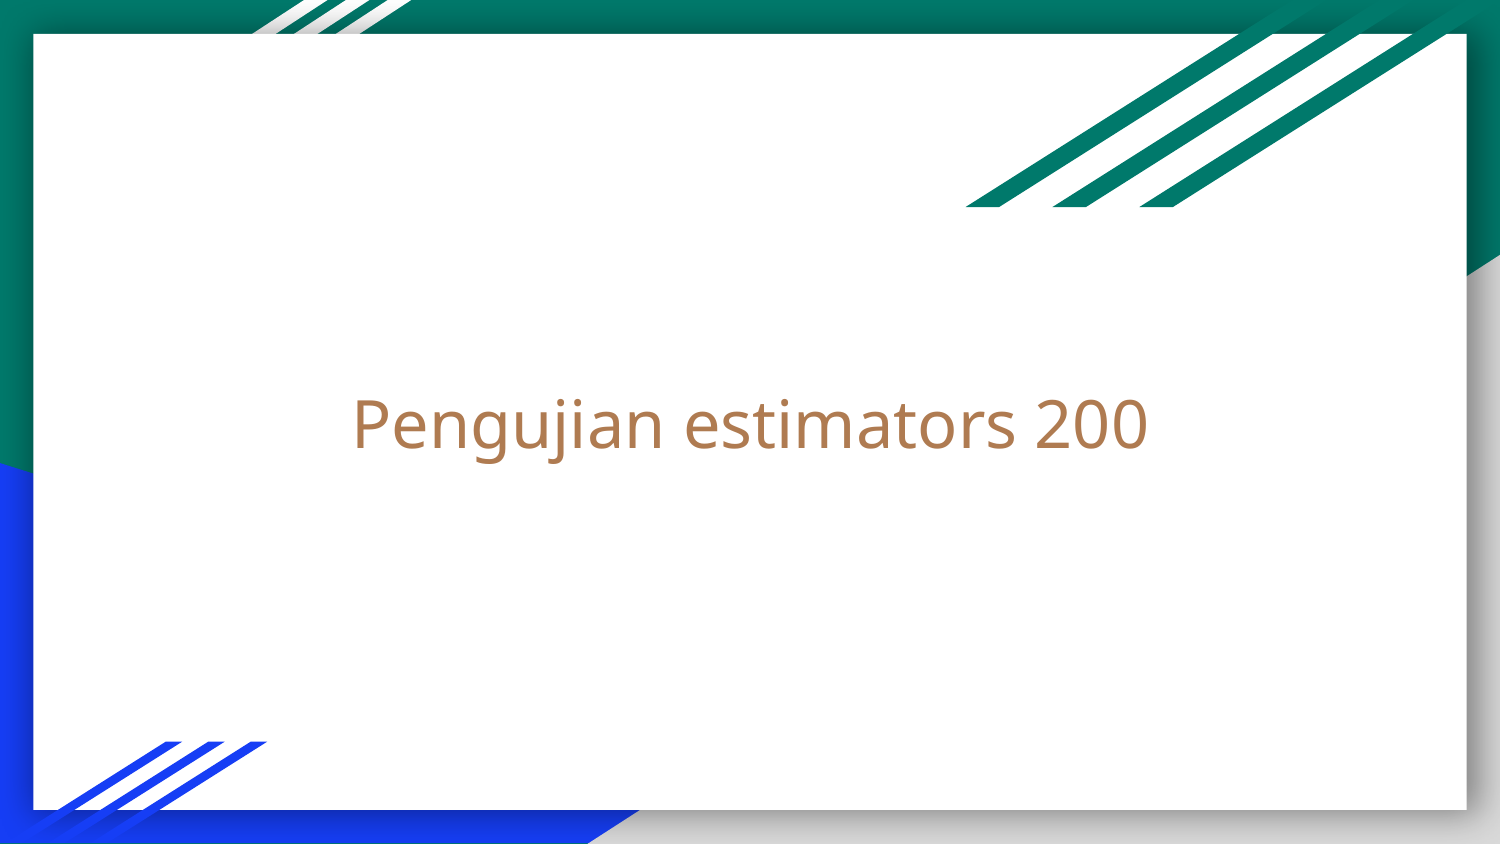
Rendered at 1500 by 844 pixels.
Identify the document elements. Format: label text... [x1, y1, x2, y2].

title Pengujian estimators 200 [228, 213, 1274, 630]
